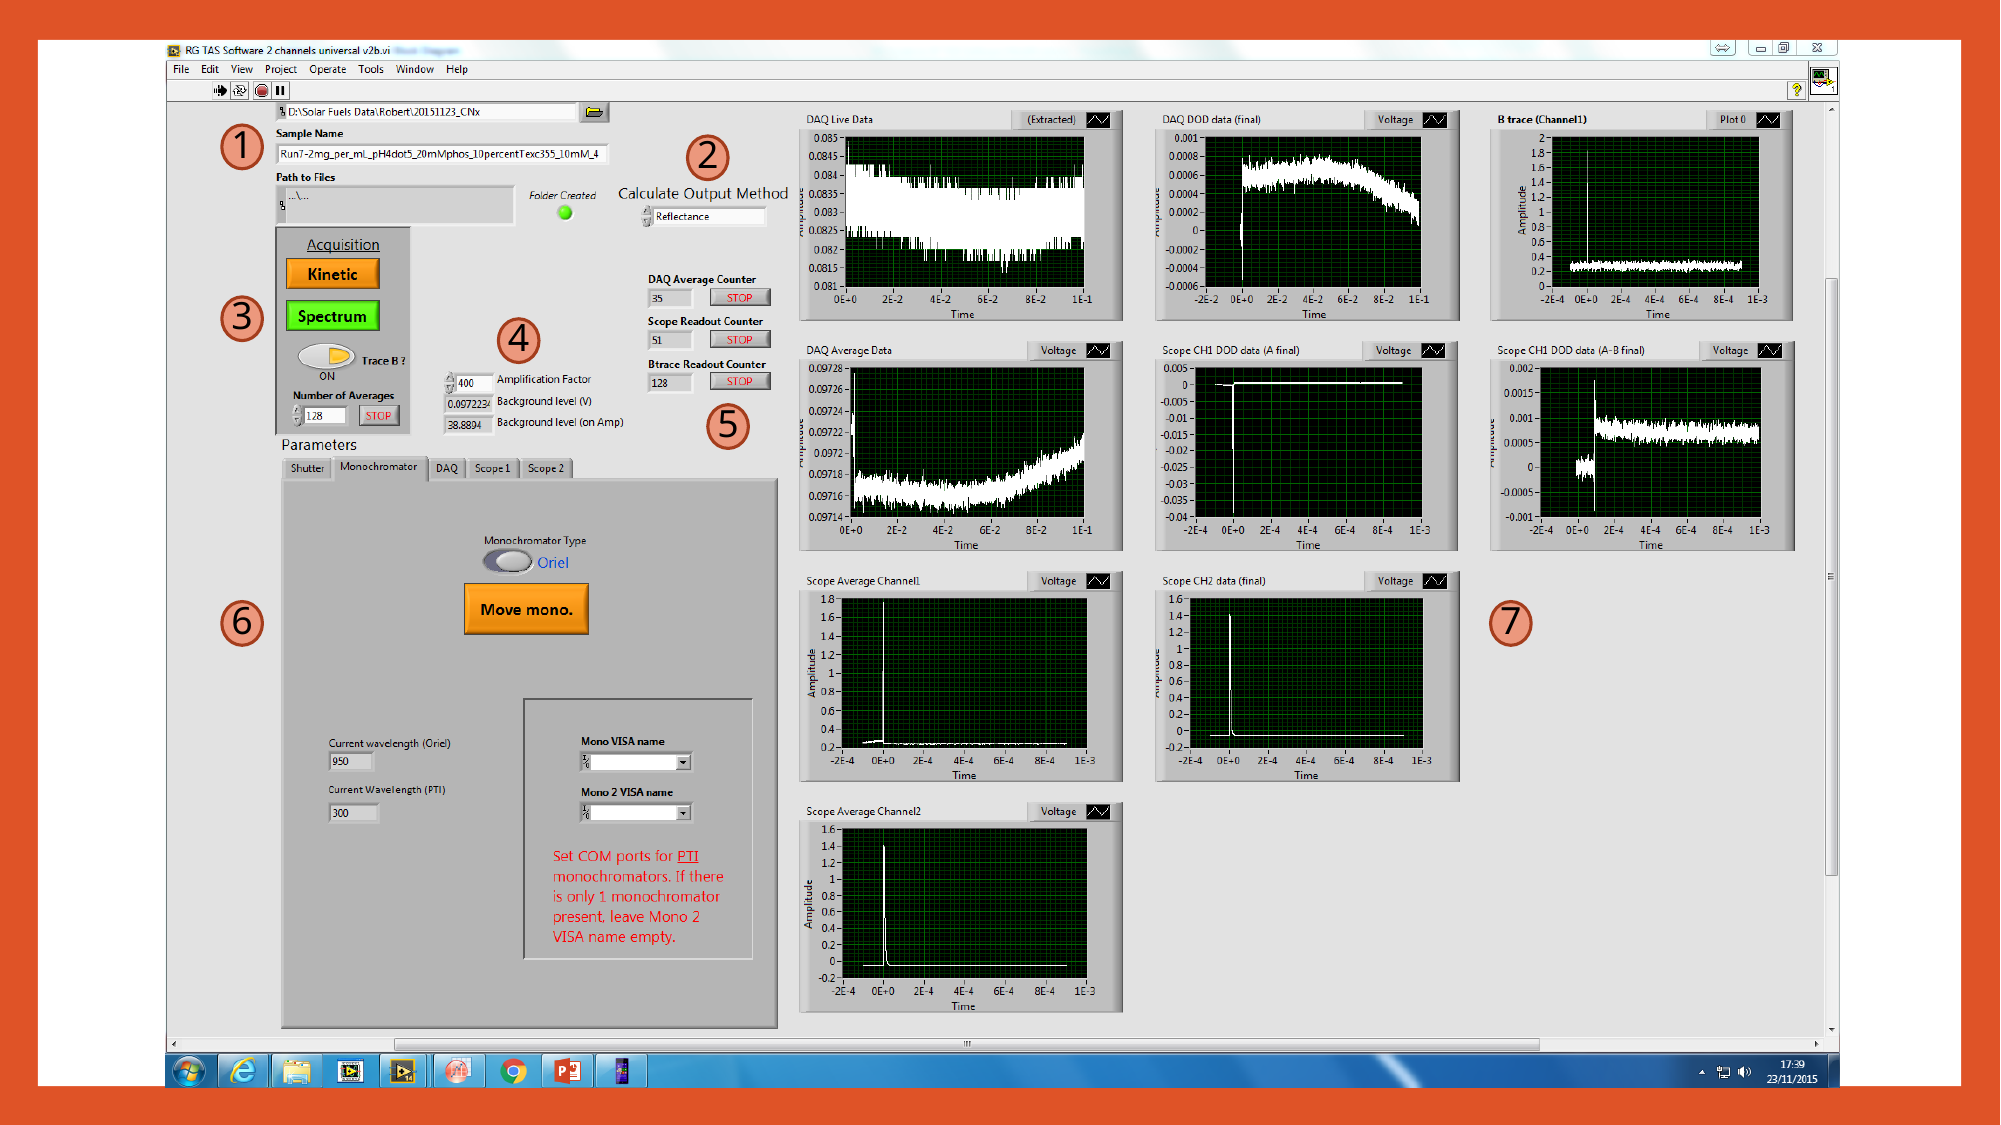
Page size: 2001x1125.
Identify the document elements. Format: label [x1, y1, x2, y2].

picture [165, 40, 1841, 1088]
